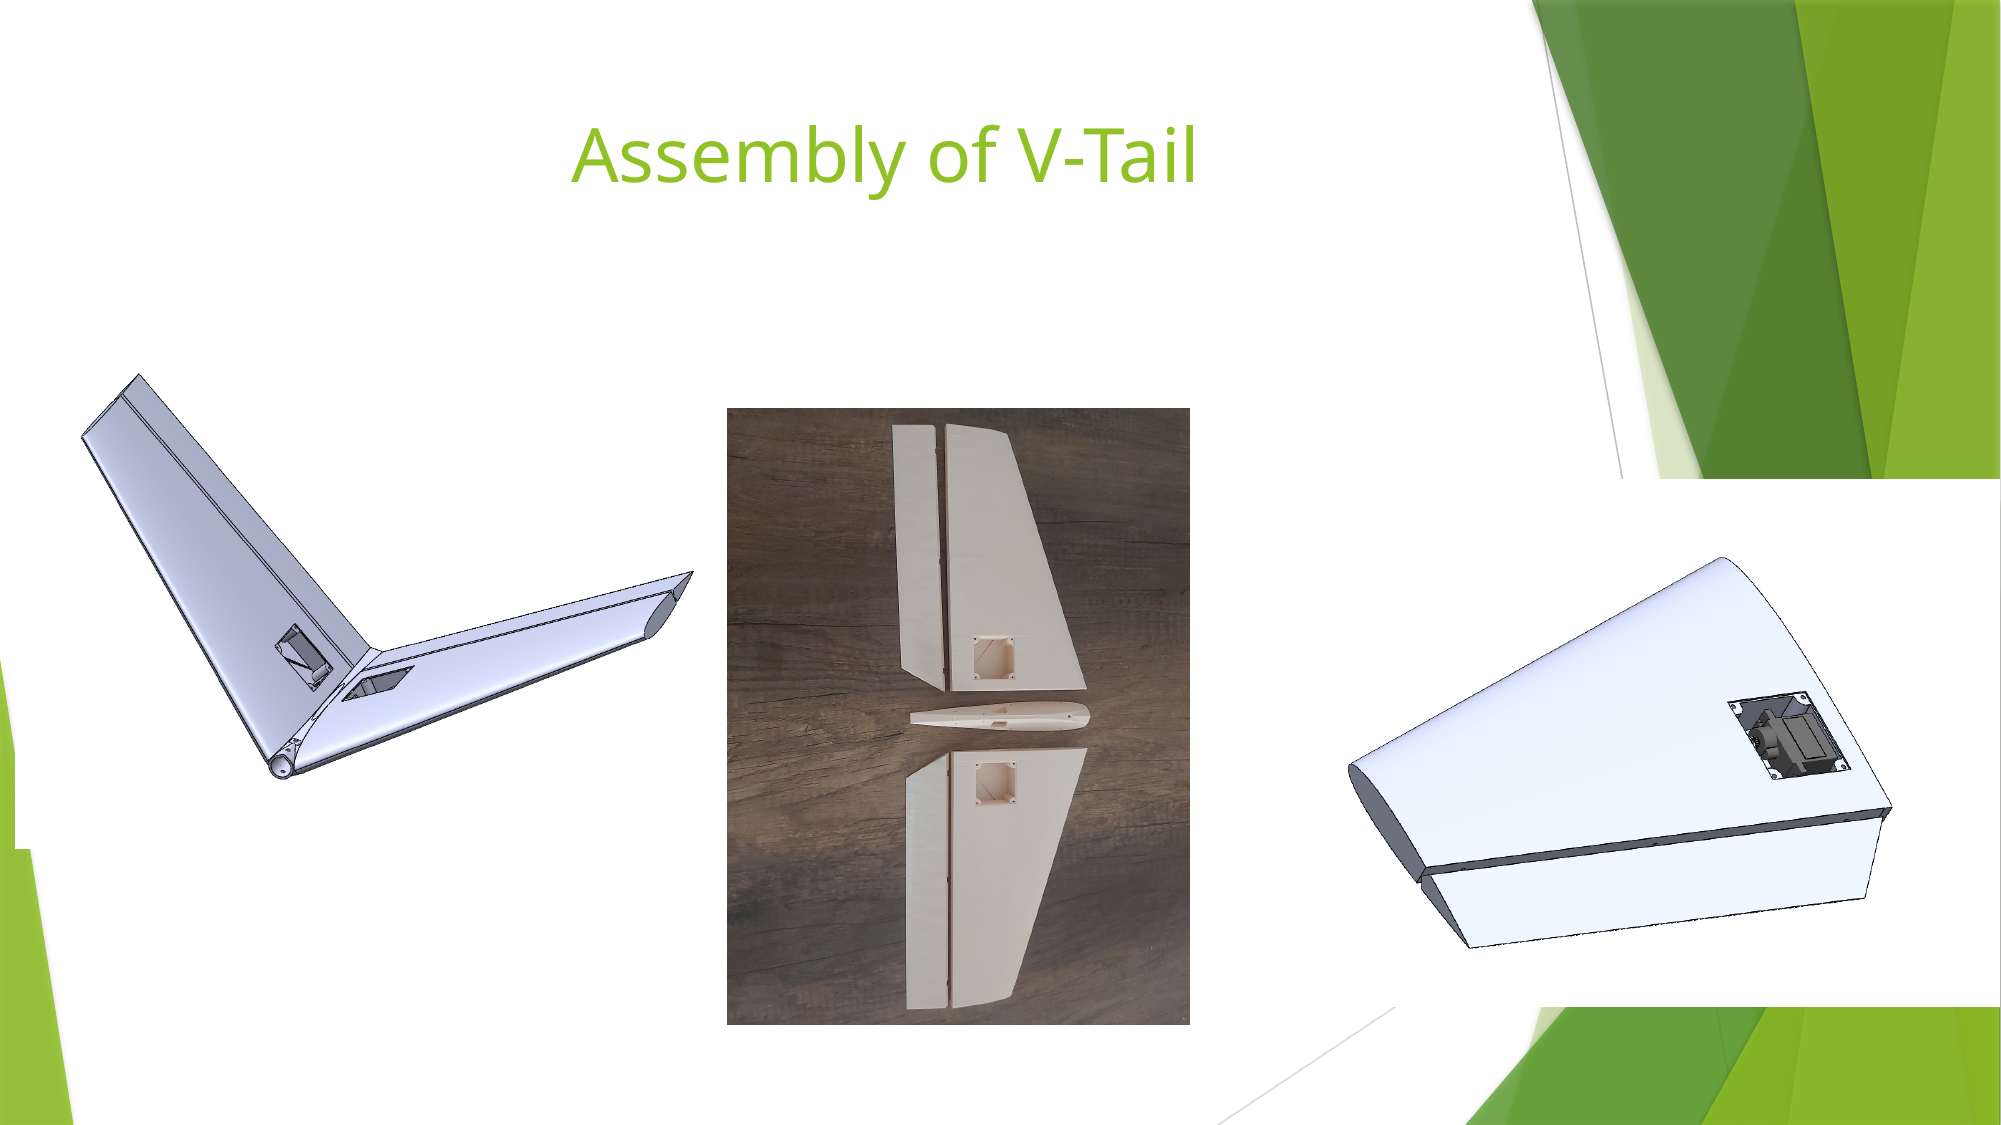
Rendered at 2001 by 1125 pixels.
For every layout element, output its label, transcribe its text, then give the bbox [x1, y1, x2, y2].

picture [15, 337, 1190, 1026]
picture [1249, 478, 2000, 1007]
title Assembly of V-Tail [180, 99, 1591, 317]
